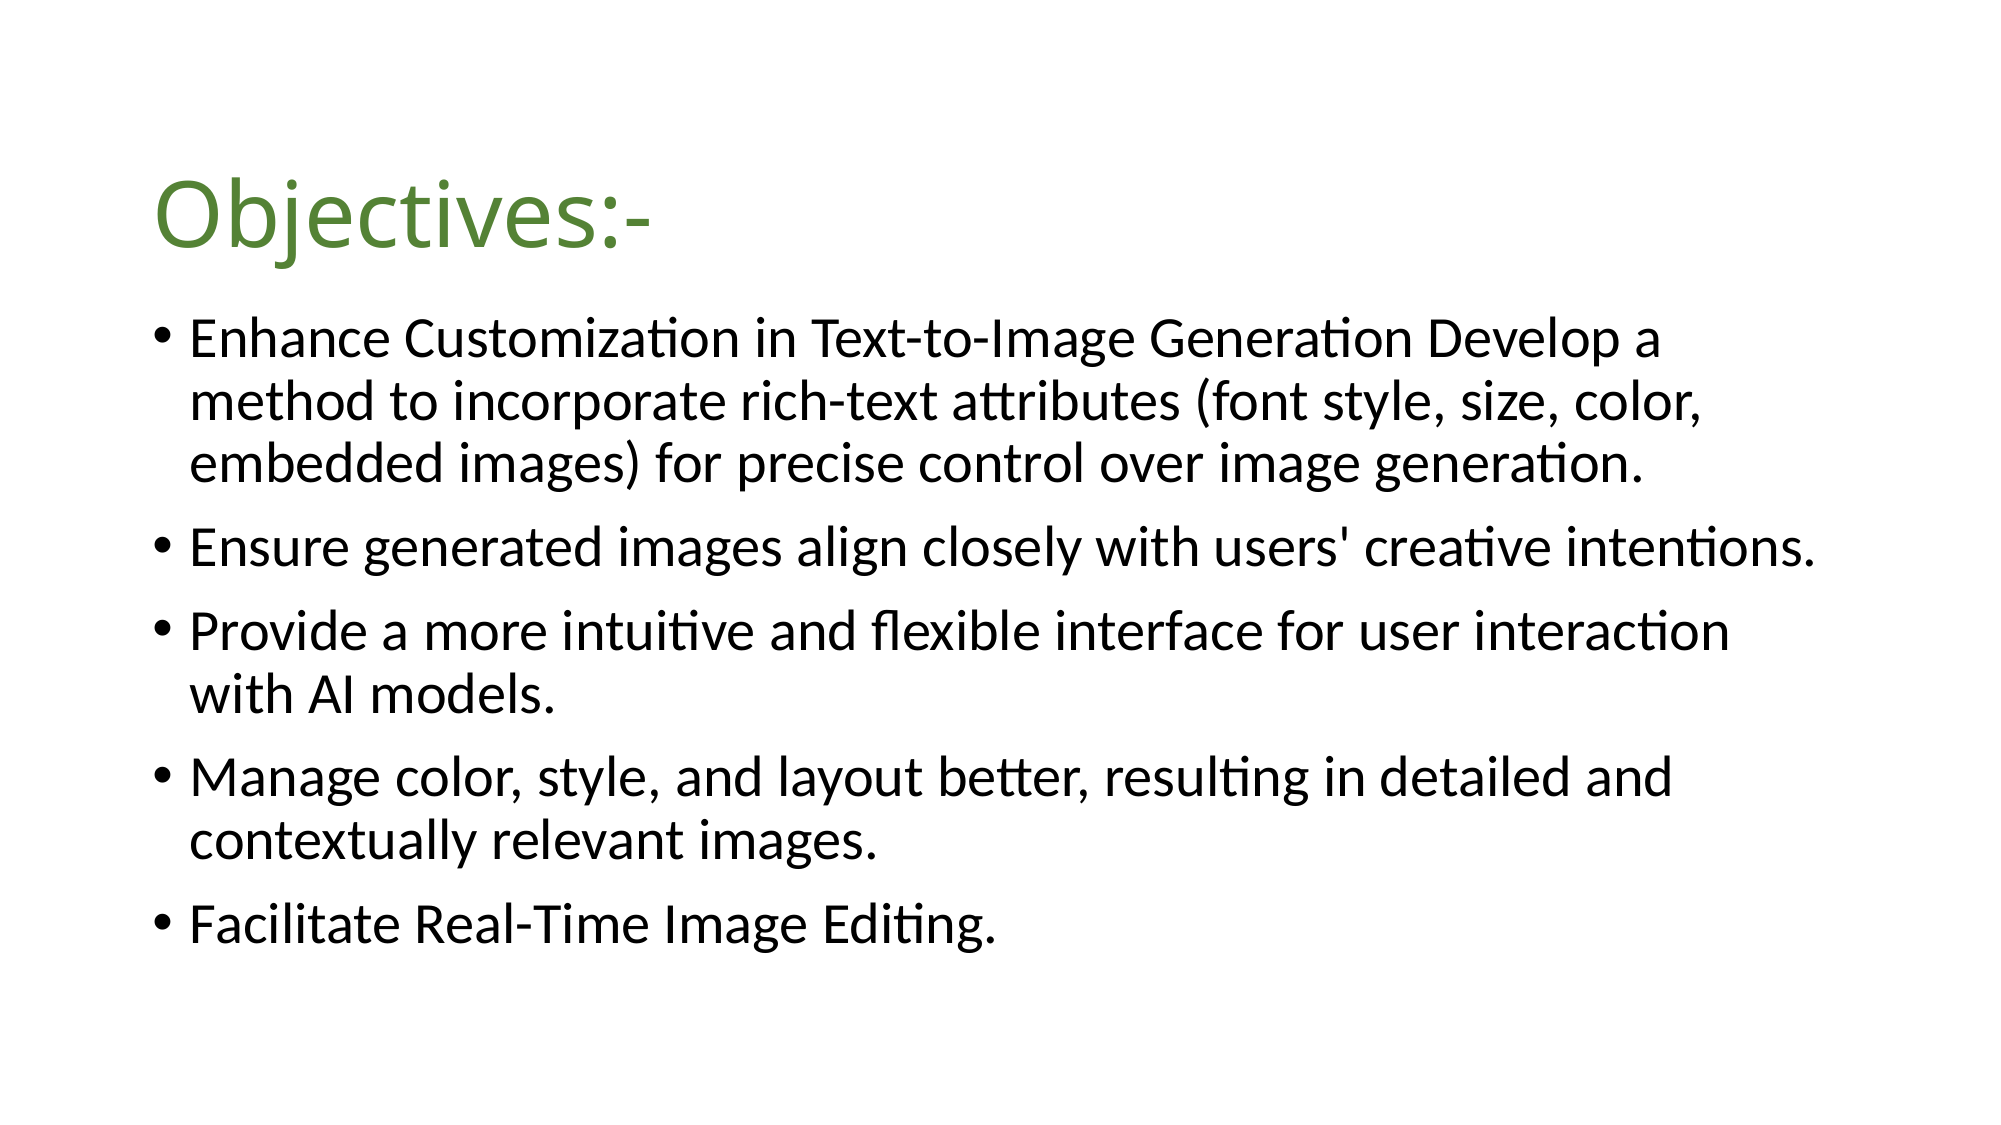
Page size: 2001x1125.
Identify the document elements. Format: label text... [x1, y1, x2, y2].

list Enhance Customization in Text-to-Image Generation Develop a method to incorporate rich-text attributes (font style, size, color, embedded images) for precise control over image generation. Ensure generated images align closely with users' creative intentions. Provide a more intuitive and flexible interface for user interaction with AI models. Manage color, style, and layout better, resulting in detailed and contextually relevant images. Facilitate Real-Time Image Editing. [137, 299, 1863, 1014]
title Objectives:- [137, 59, 1863, 278]
